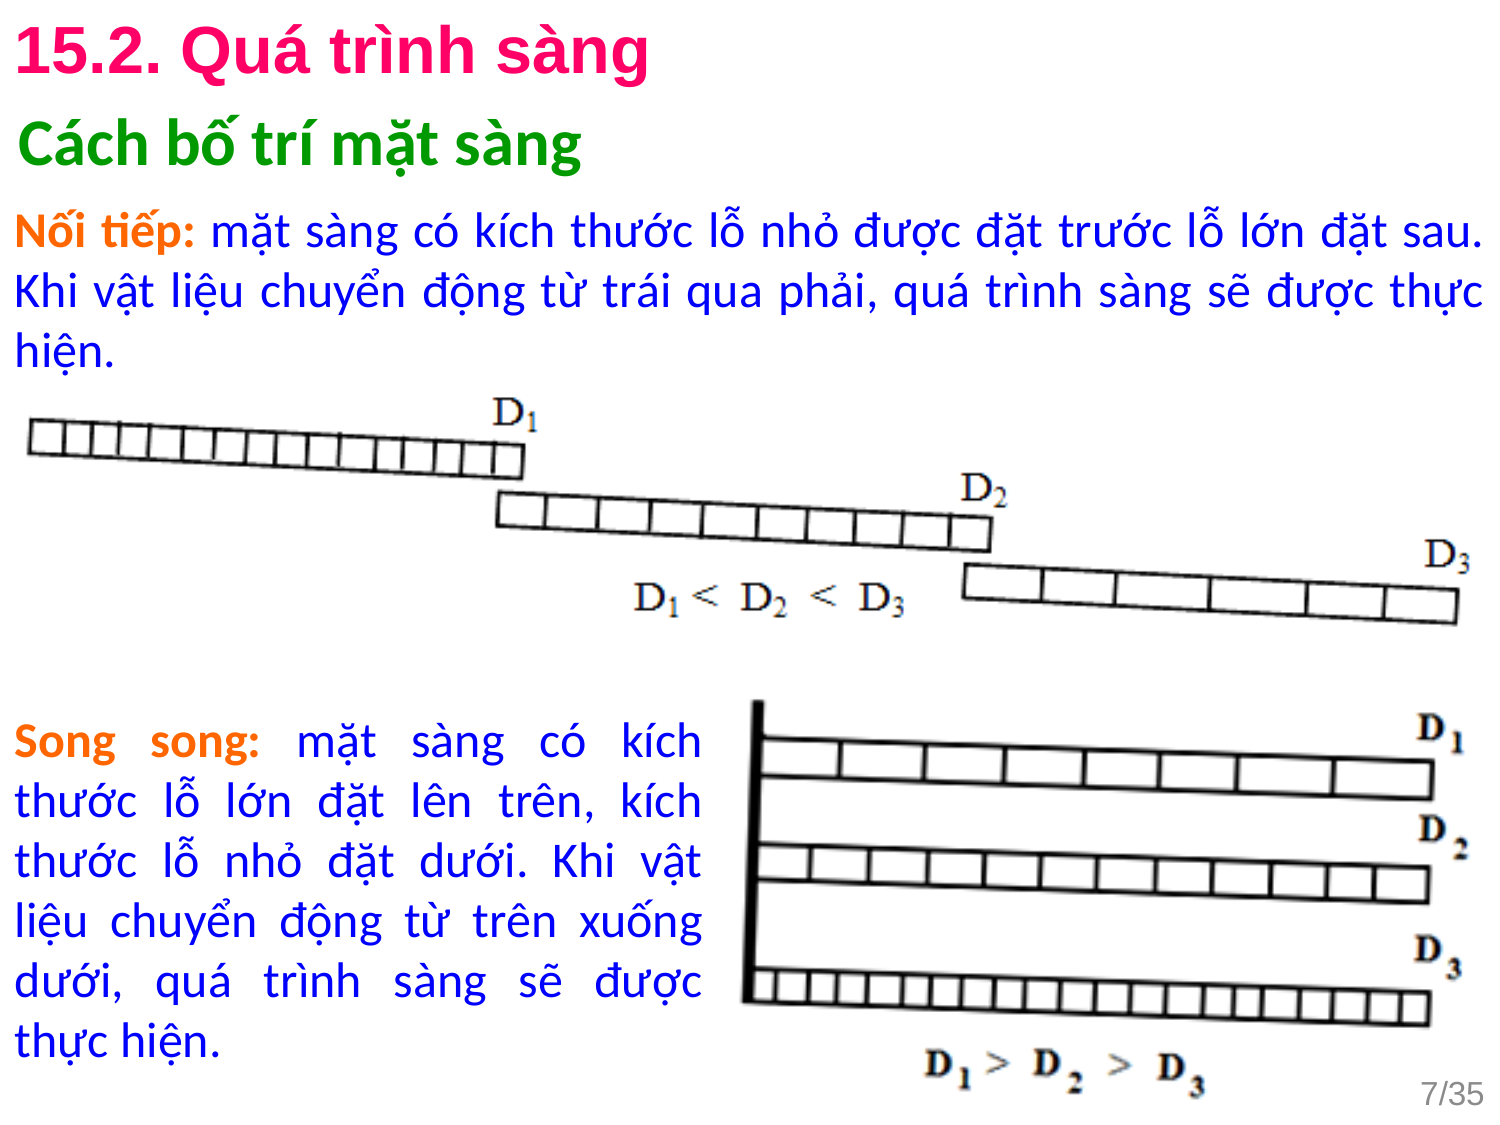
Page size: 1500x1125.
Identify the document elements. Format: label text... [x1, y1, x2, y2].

text_box 15.2. Quá trình sàng [0, 0, 1500, 95]
text_box Nối tiếp: mặt sàng có kích thước lỗ nhỏ được đặt trước lỗ lớn đặt sau. Khi vật liệu chuyển động từ trái qua phải, quá trình sàng sẽ được thực hiện. [0, 190, 1500, 386]
text_box Song song: mặt sàng có kích thước lỗ lớn đặt lên trên, kích thước lỗ nhỏ đặt dưới. Khi vật liệu chuyển động từ trên xuống dưới, quá trình sàng sẽ được thực hiện. [0, 699, 718, 1075]
slide_number 7/35 [1149, 1062, 1500, 1123]
picture [724, 687, 1476, 1107]
text_box Cách bố trí mặt sàng [3, 91, 598, 187]
picture [22, 387, 1477, 643]
